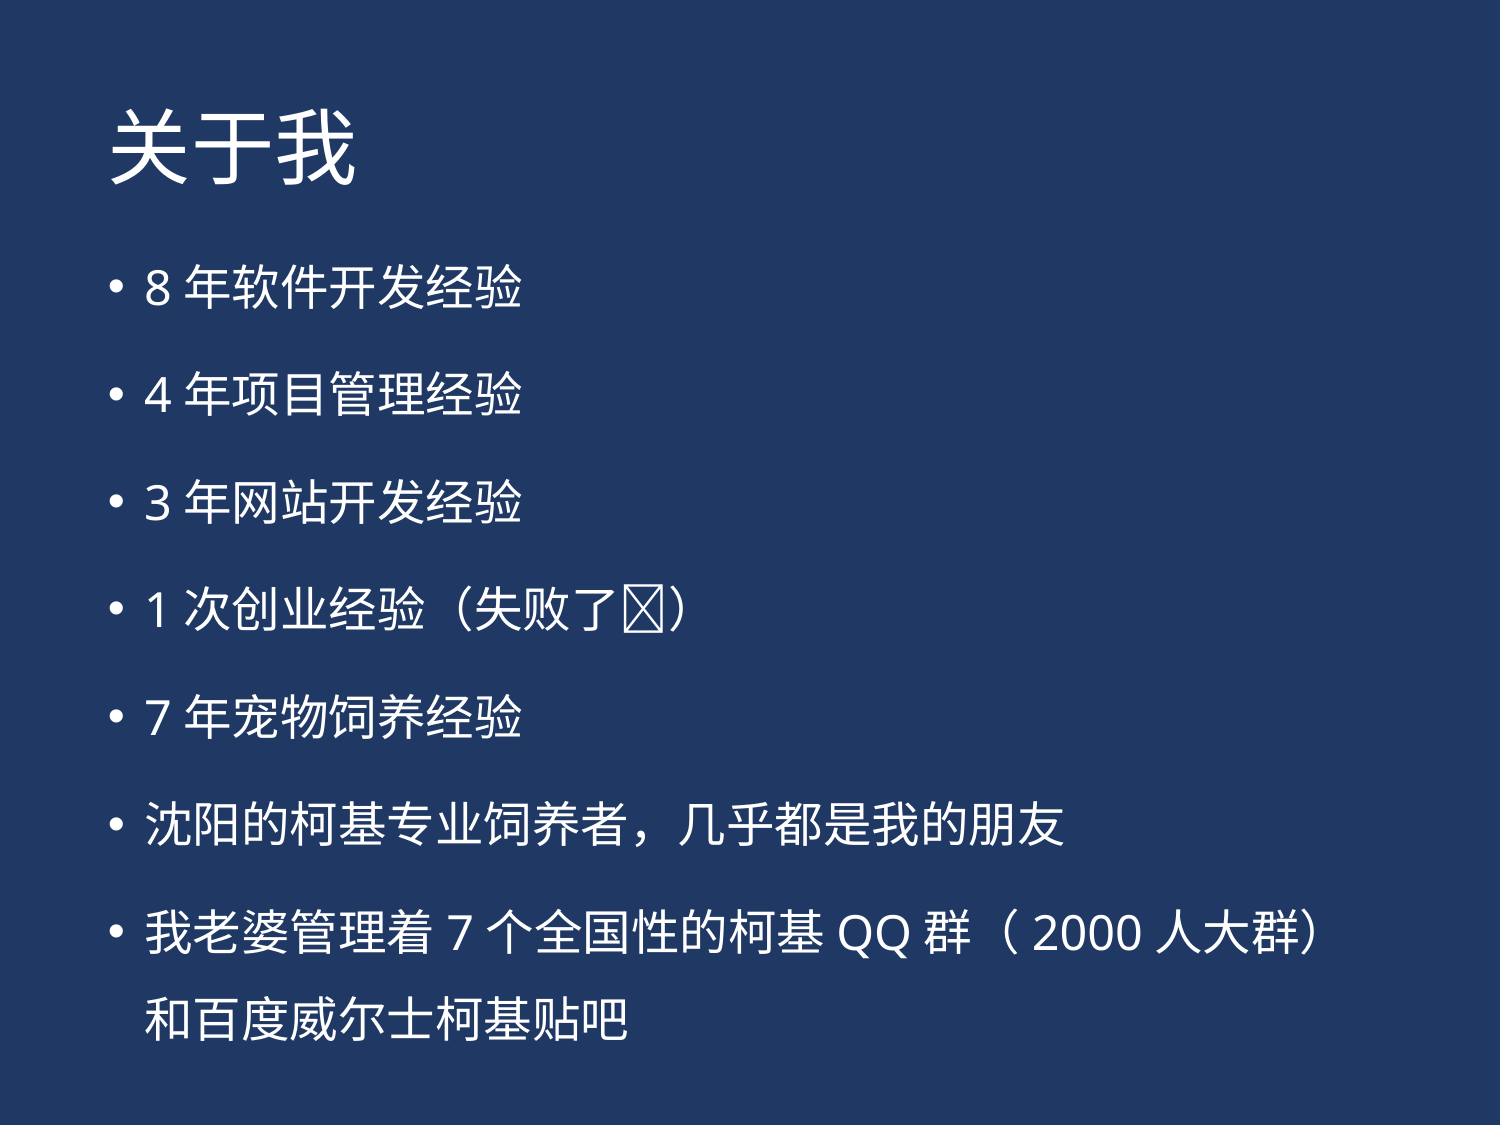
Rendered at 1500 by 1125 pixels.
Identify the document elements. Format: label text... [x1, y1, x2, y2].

text_box 8年软件开发经验 4年项目管理经验 3年网站开发经验 1次创业经验（失败了） 7年宠物饲养经验 沈阳的柯基专业饲养者，几乎都是我的朋友 我老婆管理着7个全国性的柯基QQ群（2000人大群）和百度威尔士柯基贴吧 [92, 220, 1410, 1059]
title 关于我 [92, 82, 1387, 220]
